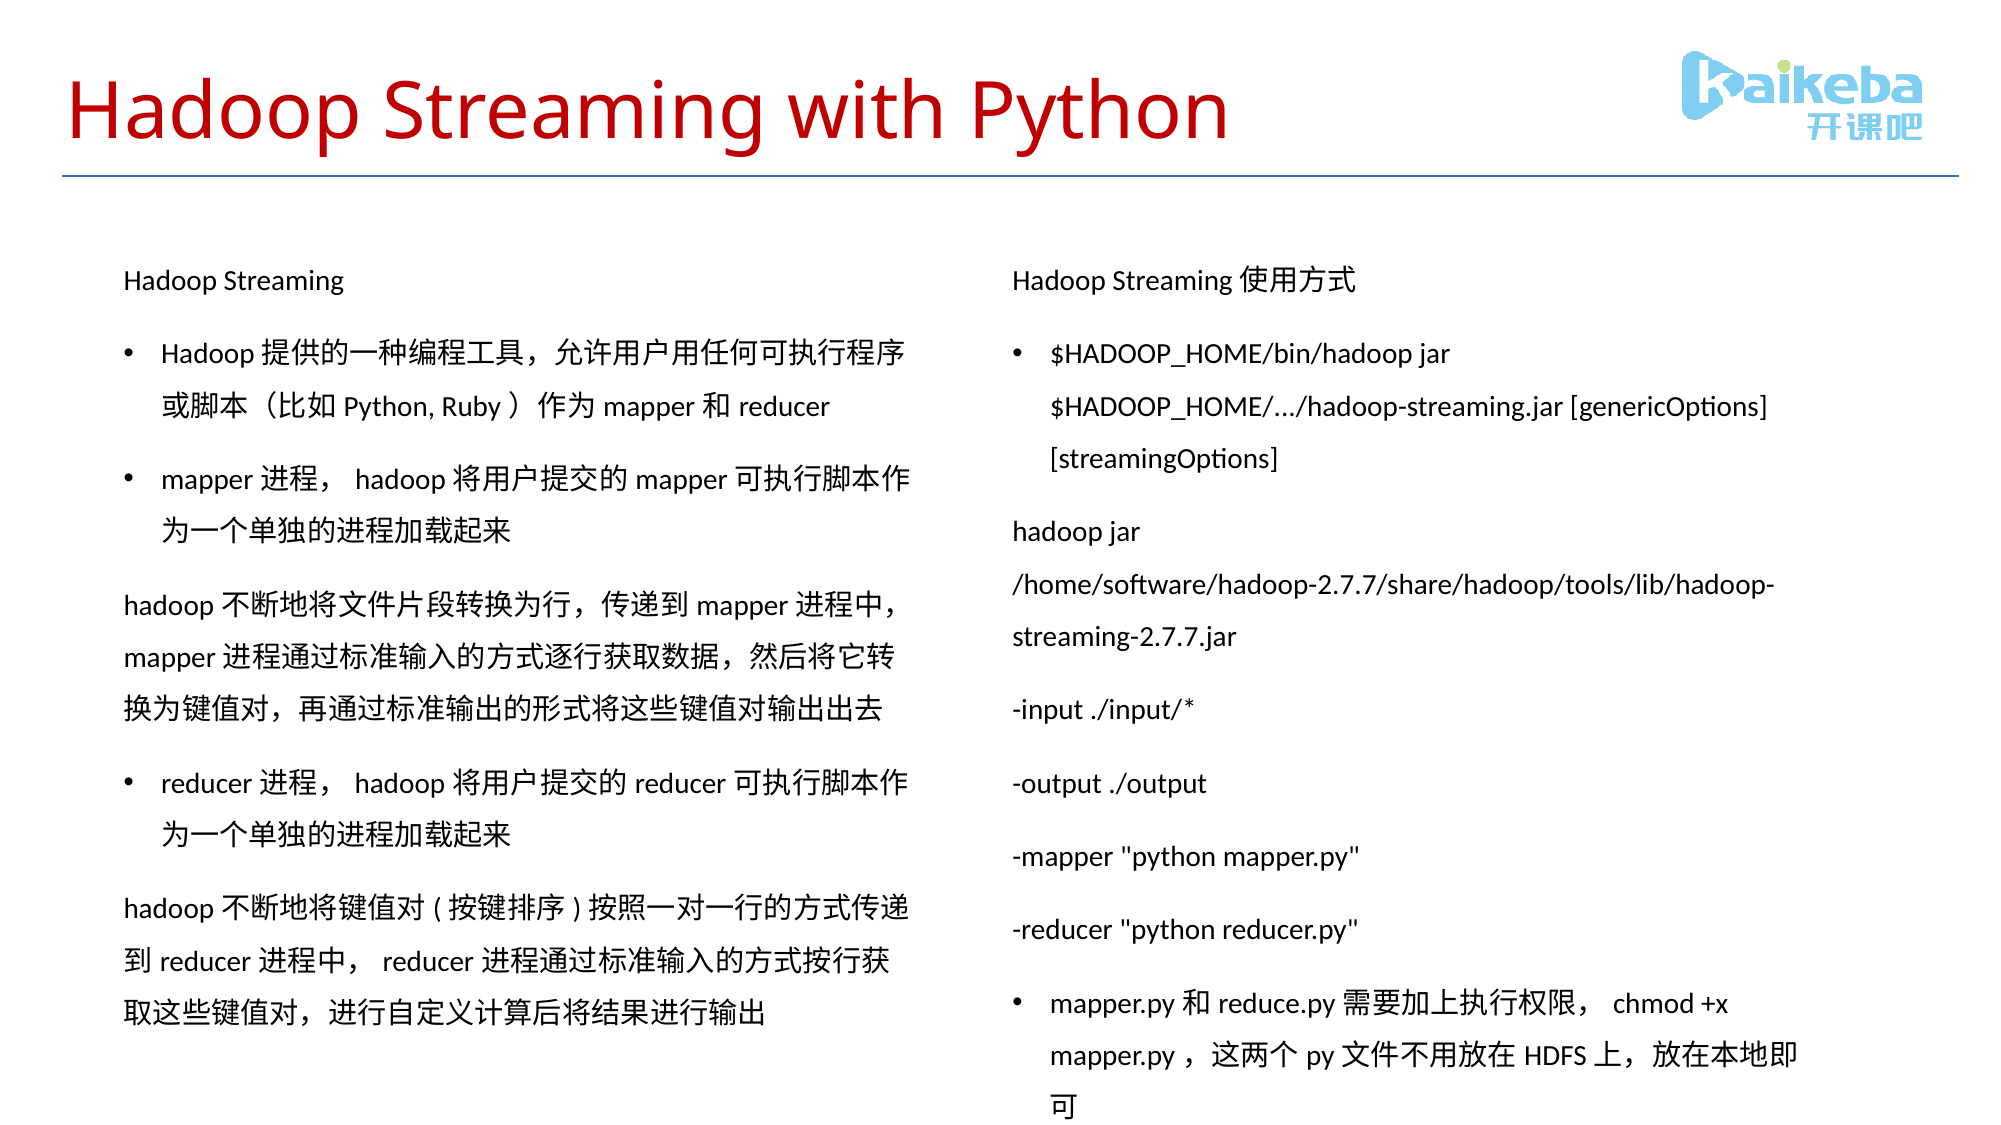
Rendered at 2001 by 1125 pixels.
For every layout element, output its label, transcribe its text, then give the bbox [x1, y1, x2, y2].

text_box Hadoop Streaming Hadoop提供的一种编程工具，允许用户用任何可执行程序或脚本（比如Python, Ruby）作为mapper和reducer mapper进程，hadoop将用户提交的mapper可执行脚本作为一个单独的进程加载起来 hadoop不断地将文件片段转换为行，传递到mapper进程中，mapper进程通过标准输入的方式逐行获取数据，然后将它转换为键值对，再通过标准输出的形式将这些键值对输出出去 reducer进程，hadoop将用户提交的reducer可执行脚本作为一个单独的进程加载起来 hadoop不断地将键值对(按键排序)按照一对一行的方式传递到reducer进程中，reducer进程通过标准输入的方式按行获取这些键值对，进行自定义计算后将结果进行输出 [116, 236, 923, 927]
text_box Hadoop Streaming使用方式 $HADOOP_HOME/bin/hadoop jar $HADOOP_HOME/.../hadoop-streaming.jar [genericOptions] [streamingOptions] hadoop jar /home/software/hadoop-2.7.7/share/hadoop/tools/lib/hadoop-streaming-2.7.7.jar -input ./input/* -output ./output -mapper "python mapper.py" -reducer "python reducer.py" mapper.py和reduce.py需要加上执行权限，chmod +x mapper.py，这两个py文件不用放在HDFS上，放在本地即可 [1004, 236, 1812, 927]
title Hadoop Streaming with Python [57, 59, 1728, 167]
